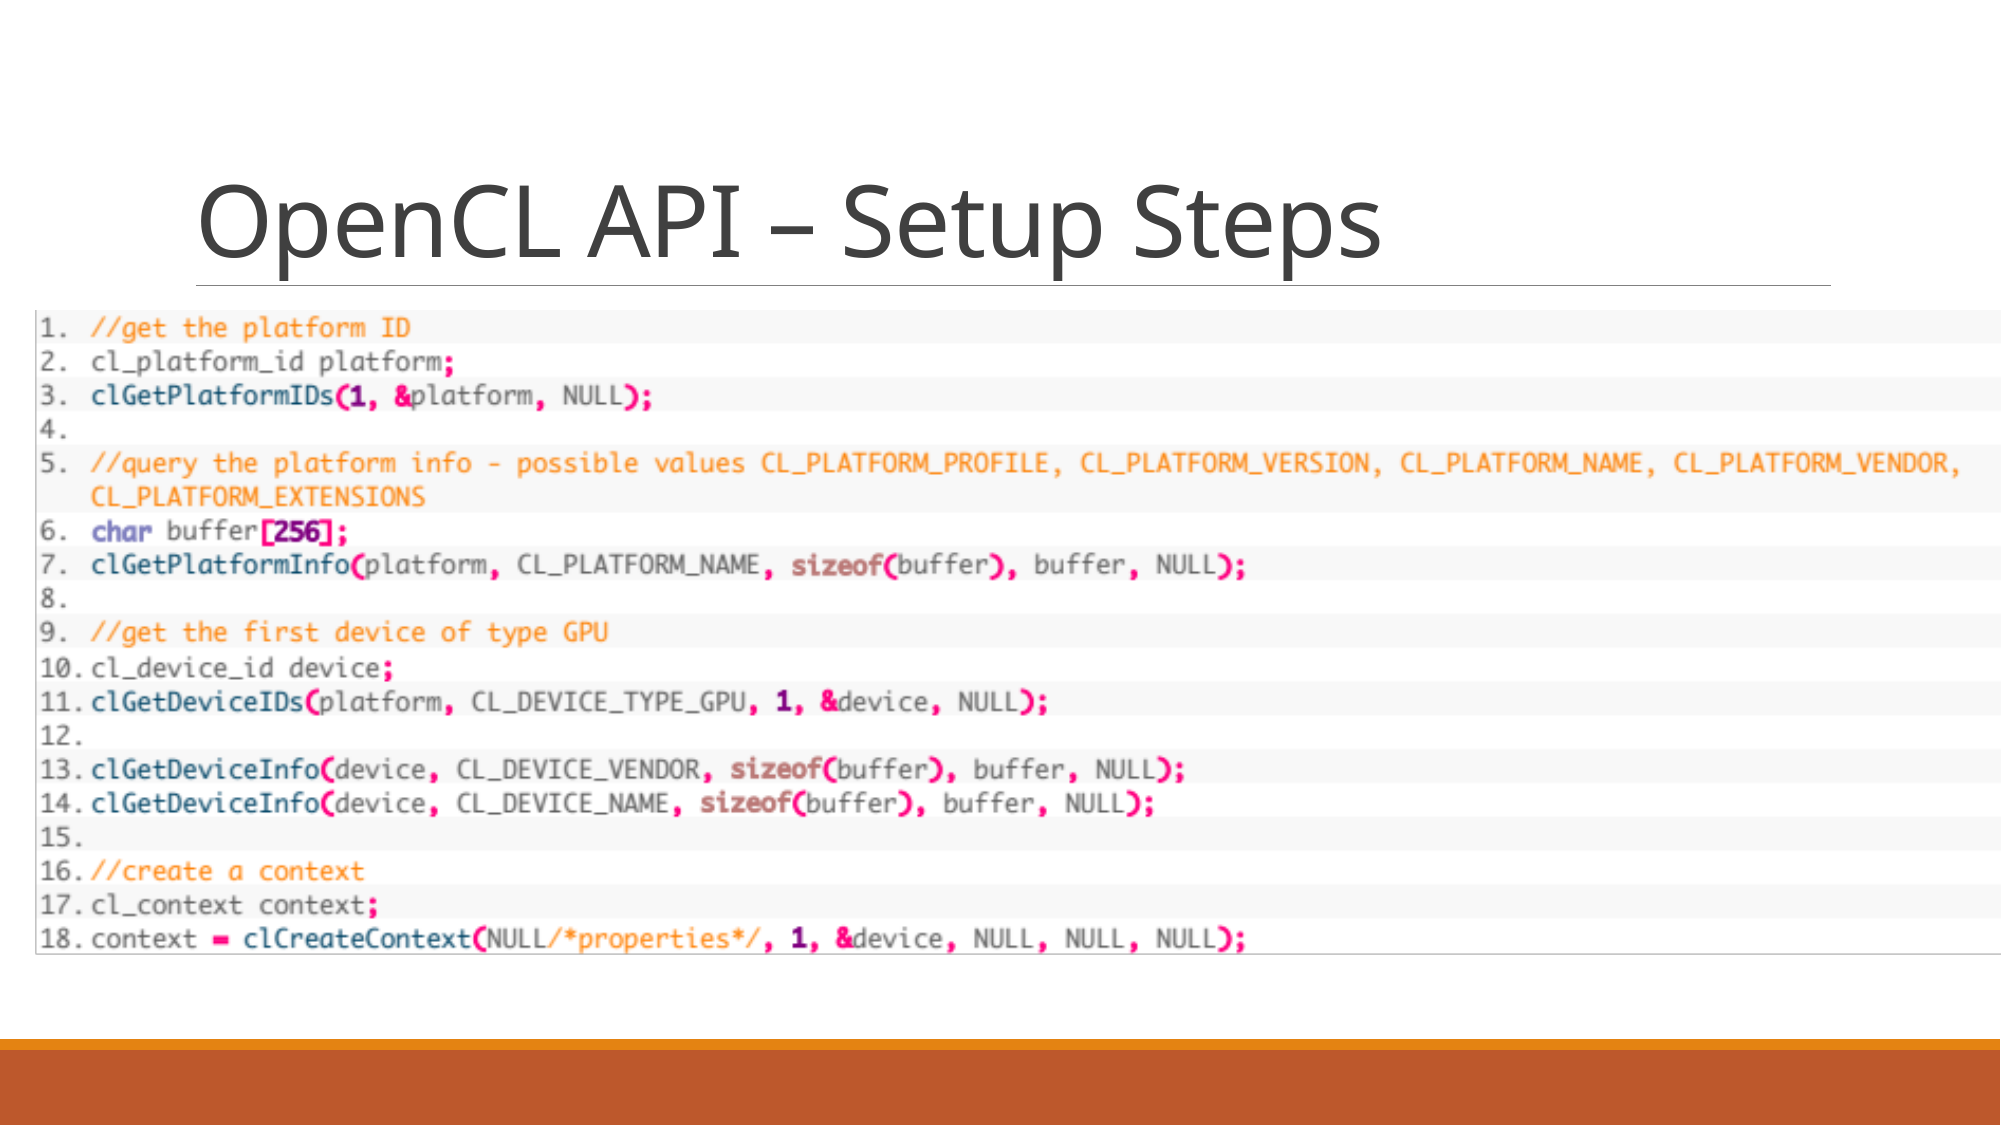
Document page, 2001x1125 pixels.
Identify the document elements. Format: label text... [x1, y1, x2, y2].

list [29, 309, 2000, 1034]
title OpenCL API – Setup Steps [180, 47, 1830, 285]
